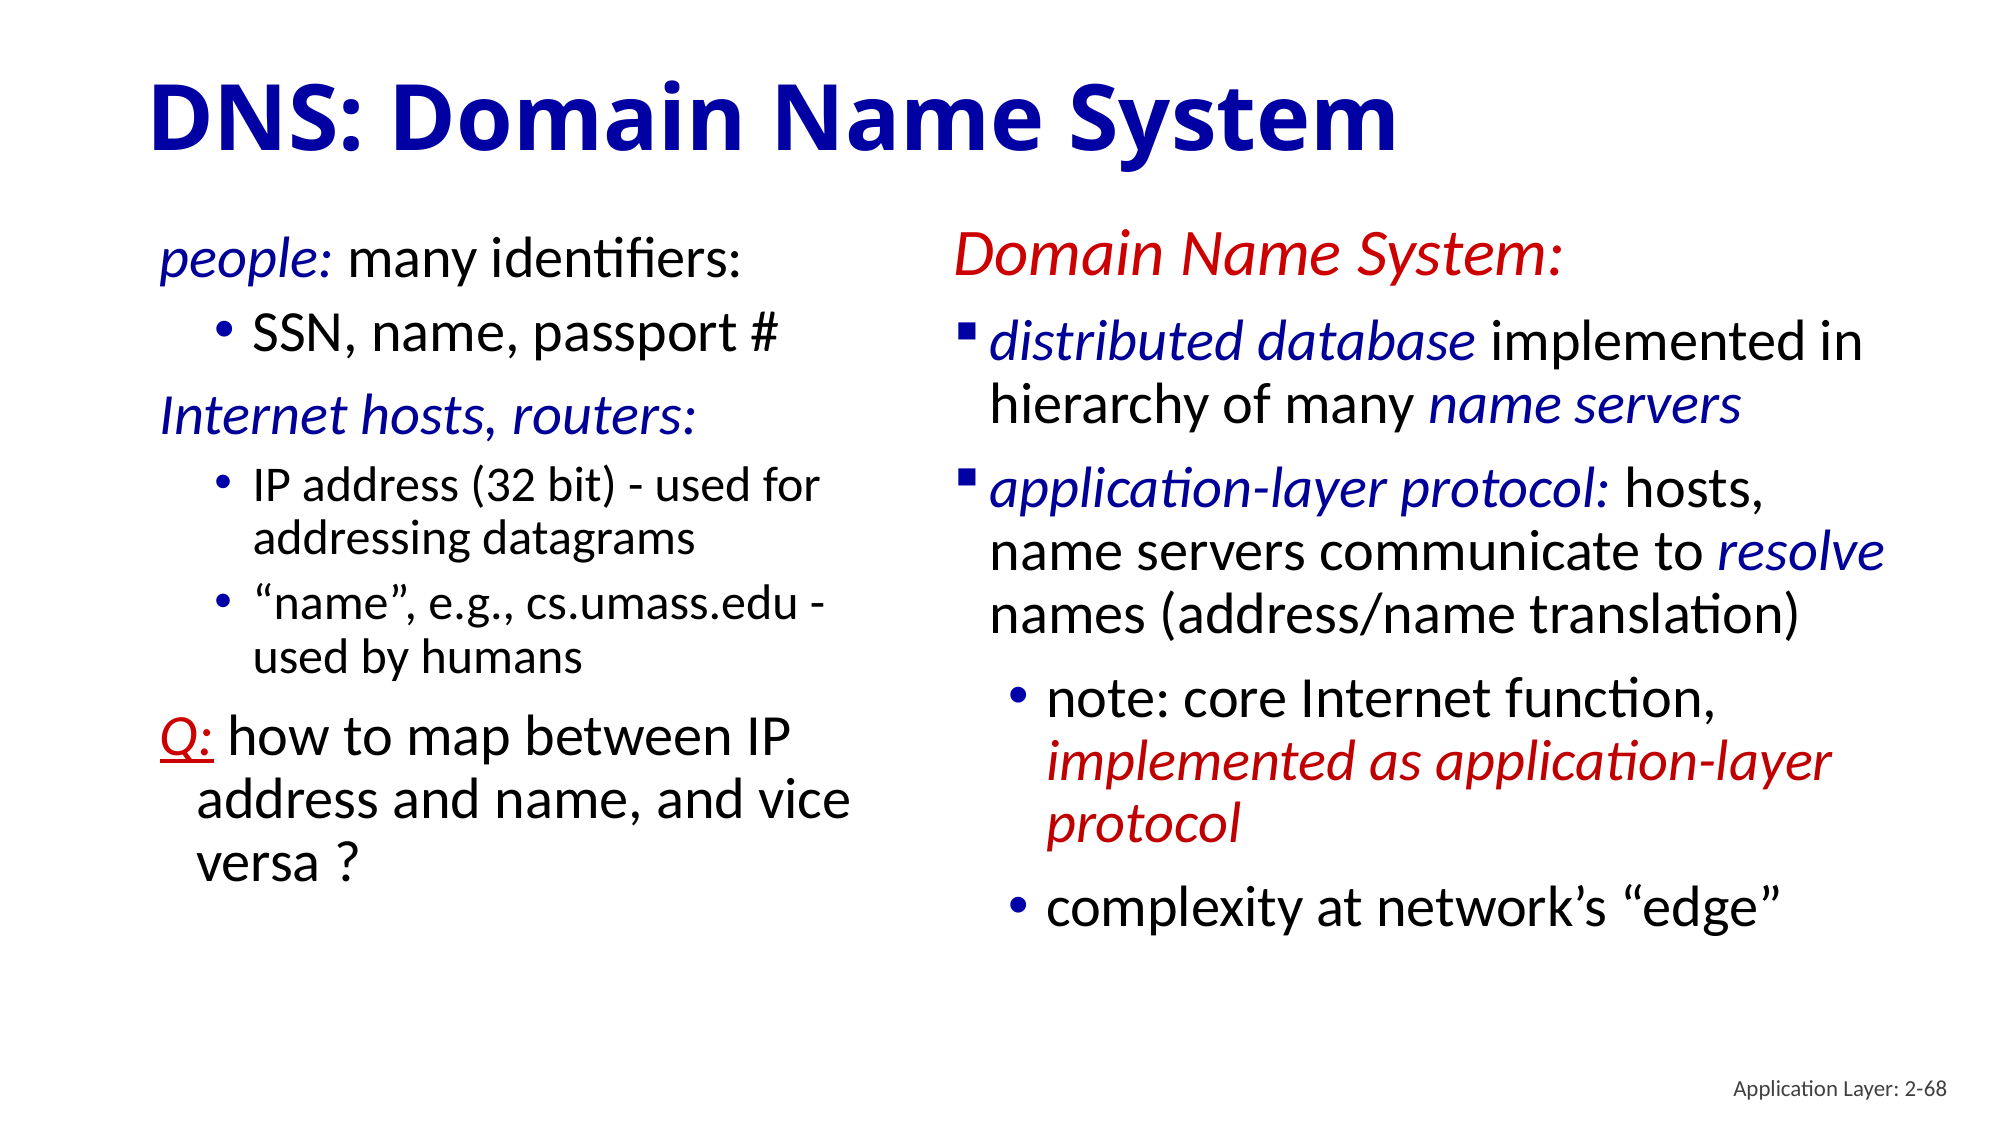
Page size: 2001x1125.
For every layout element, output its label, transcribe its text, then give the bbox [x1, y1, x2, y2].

slide_number Application Layer: 2-68 [1512, 1056, 1963, 1117]
text_box people: many identifiers: SSN, name, passport # Internet hosts, routers: IP address (32 bit) - used for addressing datagrams “name”, e.g., cs.umass.edu - used by humans Q: how to map between IP address and name, and vice versa ? [123, 219, 917, 983]
text_box Domain Name System: distributed database implemented in hierarchy of many name servers application-layer protocol: hosts, name servers communicate to resolve names (address/name translation) note: core Internet function, implemented as application-layer protocol complexity at network’s “edge” [917, 210, 1916, 1032]
title DNS: Domain Name System [131, 47, 1856, 195]
